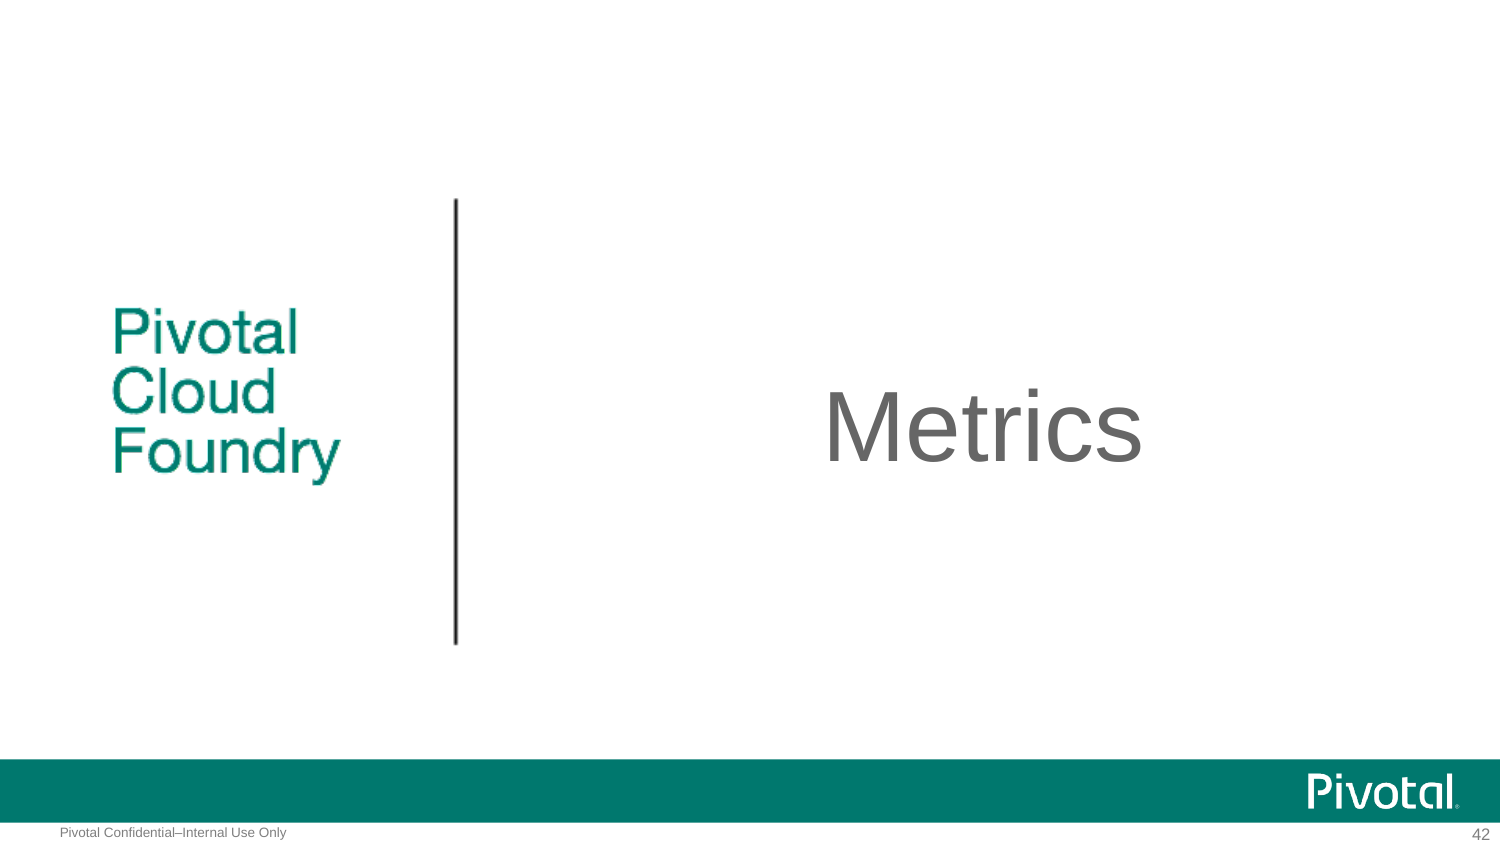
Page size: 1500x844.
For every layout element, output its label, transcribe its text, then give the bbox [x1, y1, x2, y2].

text_box Metrics [517, 238, 1450, 606]
picture [99, 197, 460, 647]
picture [1300, 761, 1464, 816]
